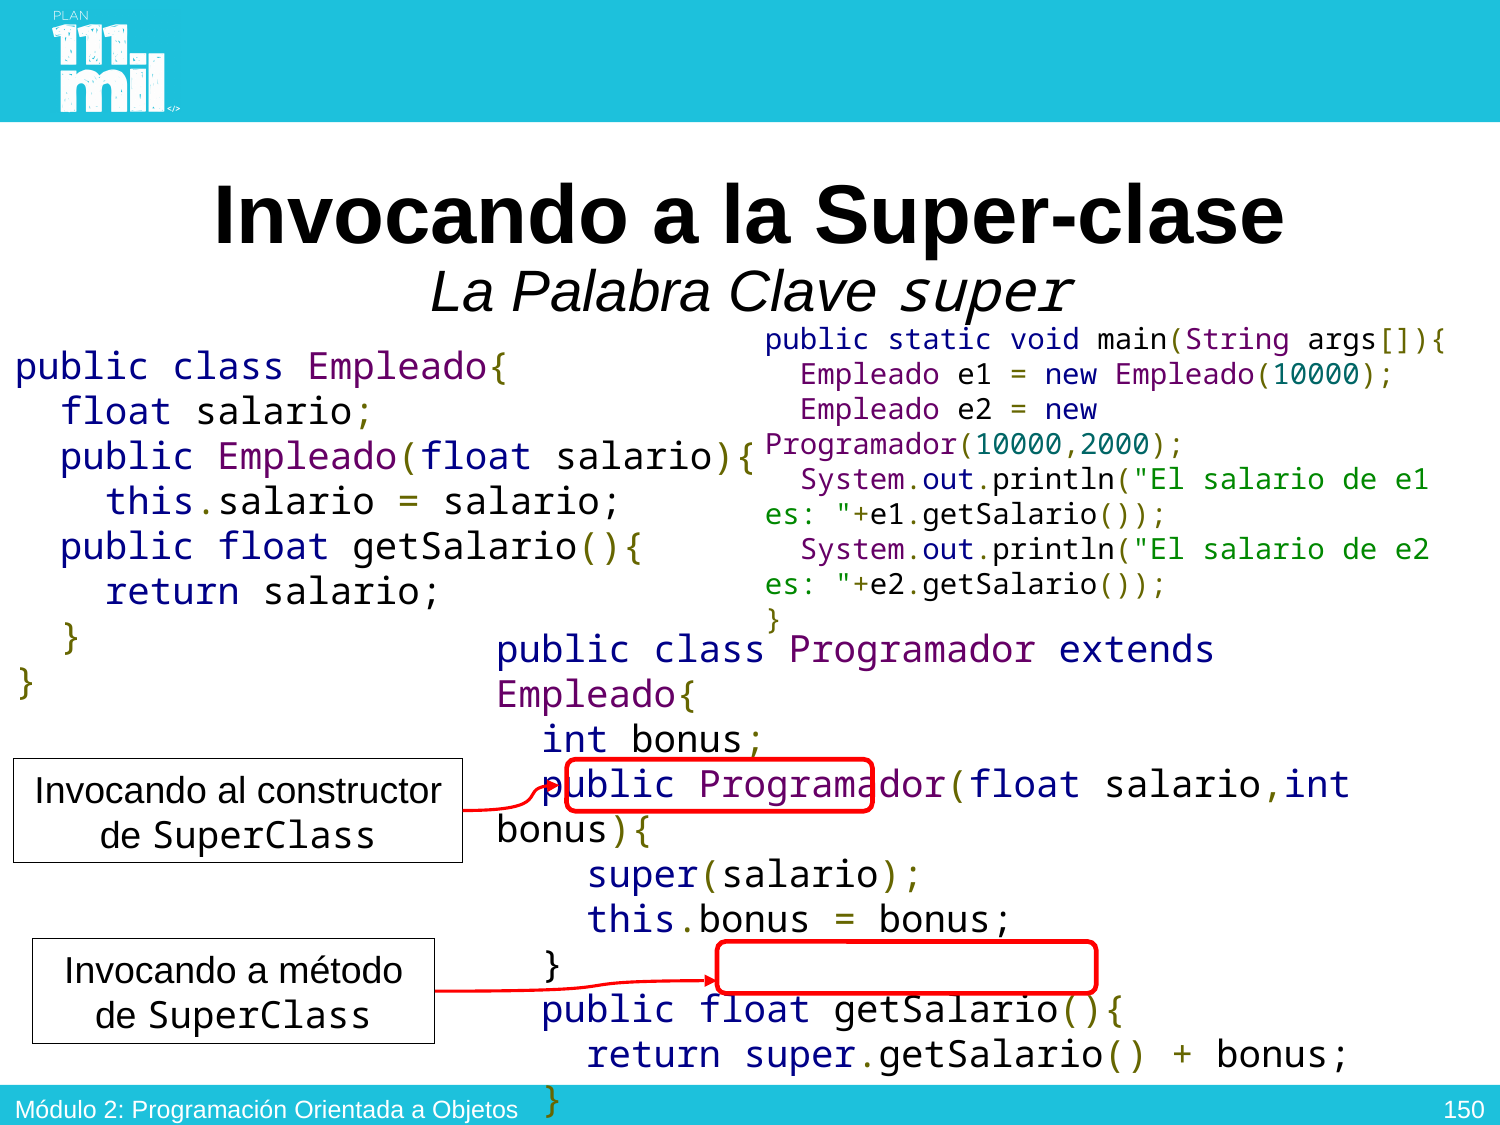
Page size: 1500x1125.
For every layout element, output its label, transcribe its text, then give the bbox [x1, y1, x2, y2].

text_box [462, 785, 560, 812]
footer Módulo 2: Programación Orientada a Objetos [0, 1078, 481, 1125]
text_box Invocando al constructor de SuperClass [13, 758, 463, 863]
text_box public class Empleado{ float salario; public Empleado(float salario){ this.salario = salario; public float getSalario(){ return salario; } } [0, 334, 750, 710]
text_box public class Programador extends Empleado{ int bonus; public Programador(float salario,int bonus){ super(salario); this.bonus = bonus; } public float getSalario(){ return super.getSalario() + bonus; } } [481, 617, 1500, 1125]
text_box [565, 758, 874, 813]
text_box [434, 980, 718, 992]
text_box public static void main(String args[]){ Empleado e1 = new Empleado(10000); Empleado e2 = new Programador(10000,2000); System.out.println("El salario de e1 es: "+e1.getSalario()); System.out.println("El salario de e2 es: "+e2.getSalario()); } [750, 313, 1500, 617]
title Invocando a la Super-clase La Palabra Clave super [103, 147, 1397, 334]
text_box [715, 940, 1098, 995]
text_box Invocando a método de SuperClass [32, 938, 435, 1044]
